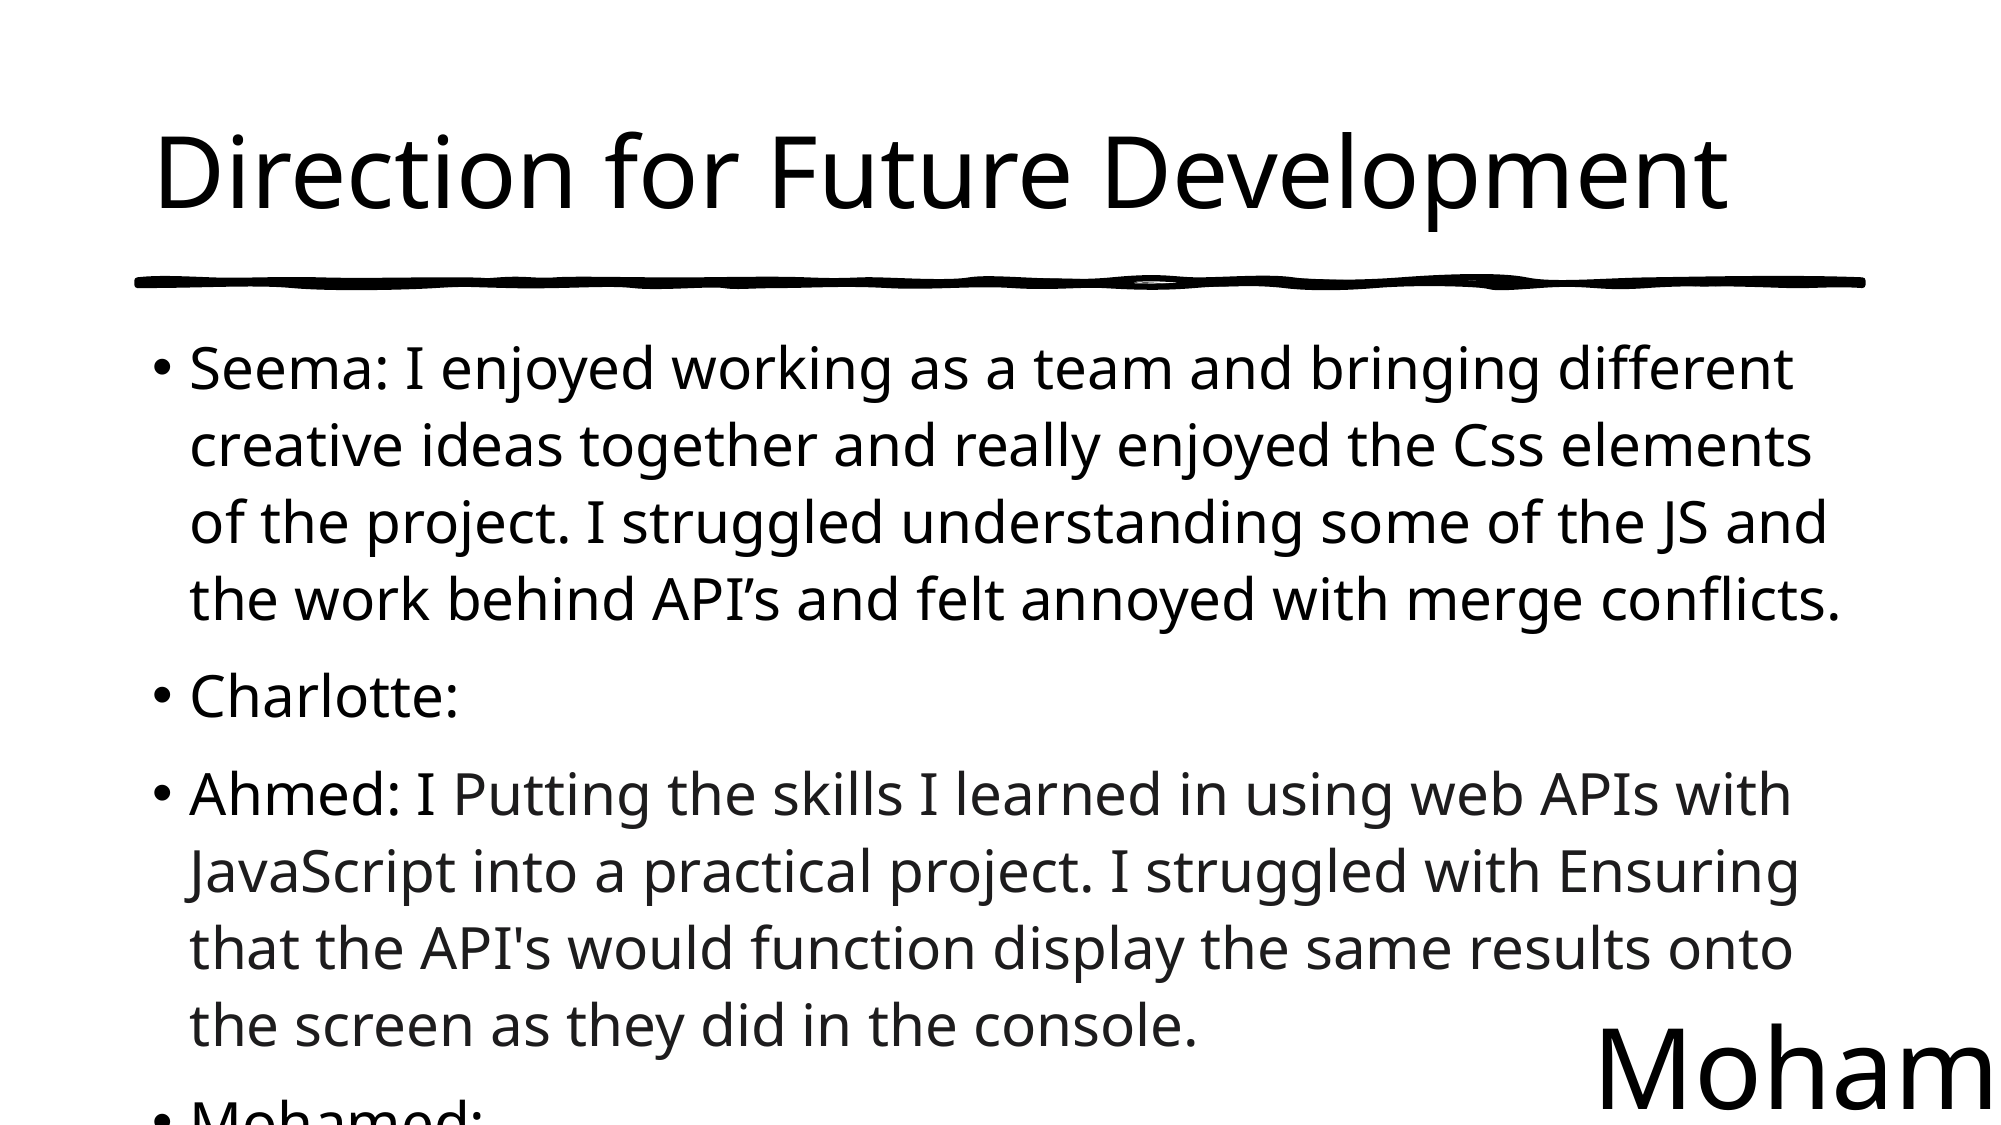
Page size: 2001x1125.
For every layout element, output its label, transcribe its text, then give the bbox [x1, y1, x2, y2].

text_box Mohamed [1577, 989, 2000, 1125]
list Seema: I enjoyed working as a team and bringing different creative ideas together and really enjoyed the Css elements of the project. I struggled understanding some of the JS and the work behind API’s and felt annoyed with merge conflicts. Charlotte: Ahmed: I Putting the skills I learned in using web APIs with JavaScript into a practical project. I struggled with Ensuring that the API's would function display the same results onto the screen as they did in the console. Mohamed: [137, 316, 1863, 1014]
title Direction for Future Development [137, 59, 1863, 278]
